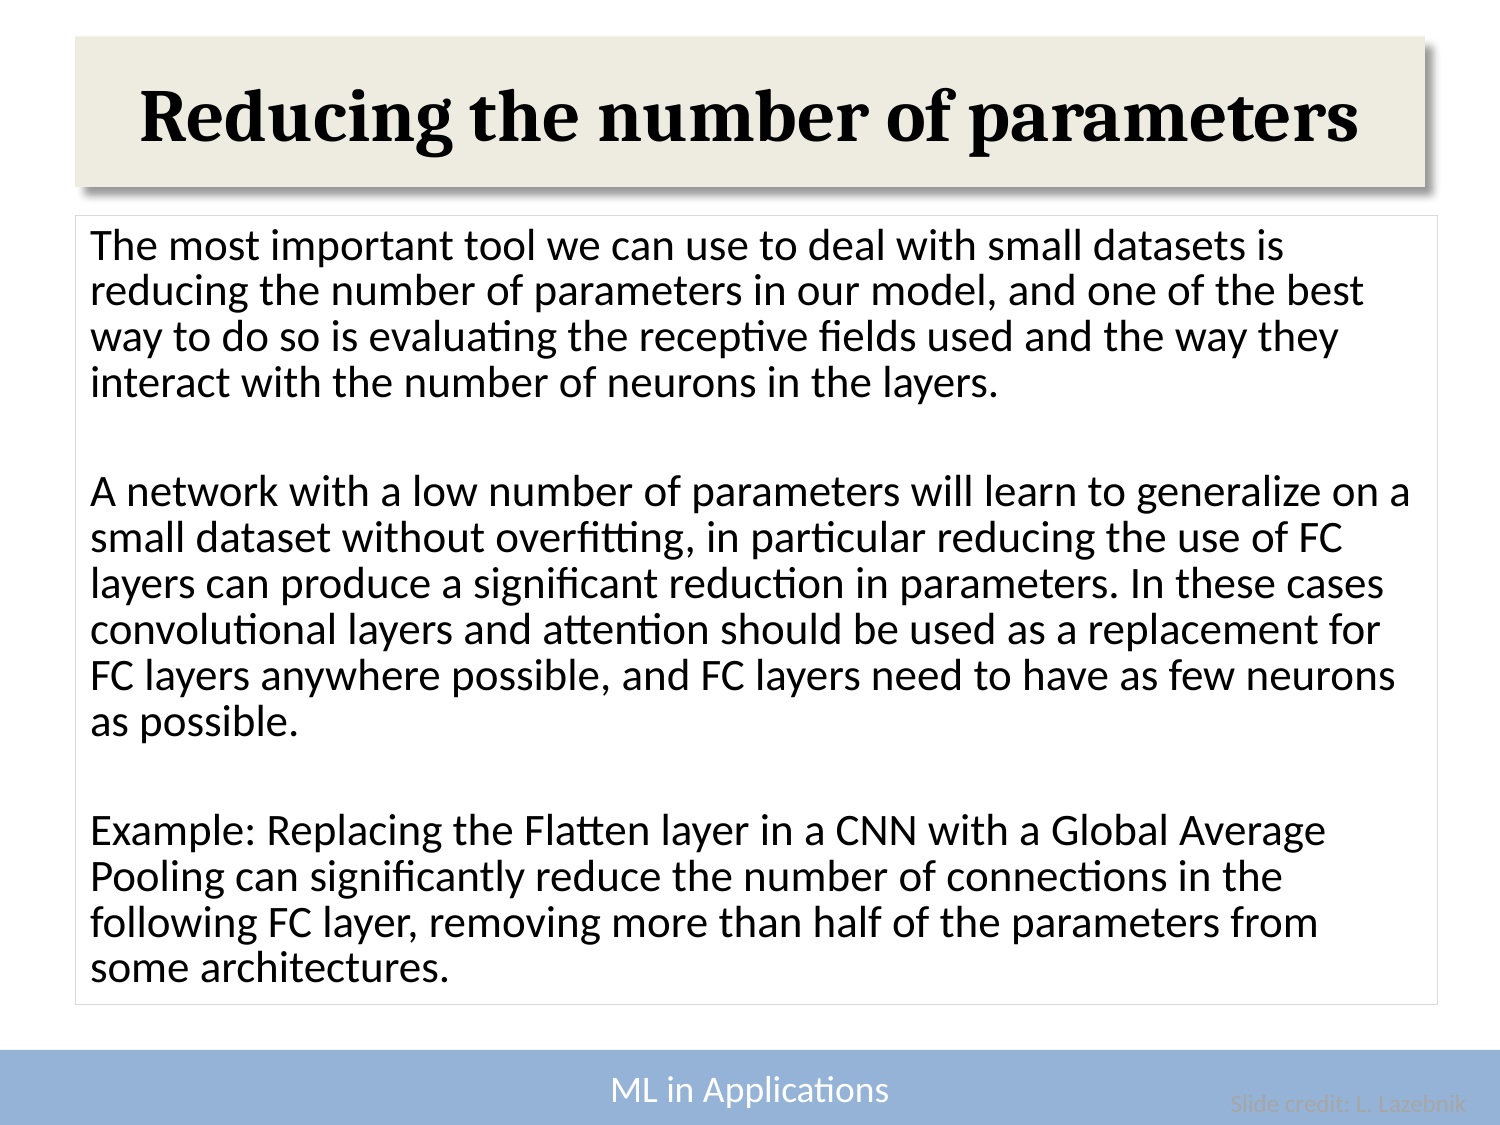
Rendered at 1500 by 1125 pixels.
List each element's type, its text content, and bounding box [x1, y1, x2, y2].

list The most important tool we can use to deal with small datasets is reducing the number of parameters in our model, and one of the best way to do so is evaluating the receptive fields used and the way they interact with the number of neurons in the layers. A network with a low number of parameters will learn to generalize on a small dataset without overfitting, in particular reducing the use of FC layers can produce a significant reduction in parameters. In these cases convolutional layers and attention should be used as a replacement for FC layers anywhere possible, and FC layers need to have as few neurons as possible. Example: Replacing the Flatten layer in a CNN with a Global Average Pooling can significantly reduce the number of connections in the following FC layer, removing more than half of the parameters from some architectures. [75, 215, 1438, 1005]
text_box Slide credit: L. Lazebnik [1215, 1079, 1482, 1125]
title Reducing the number of parameters [75, 36, 1425, 187]
